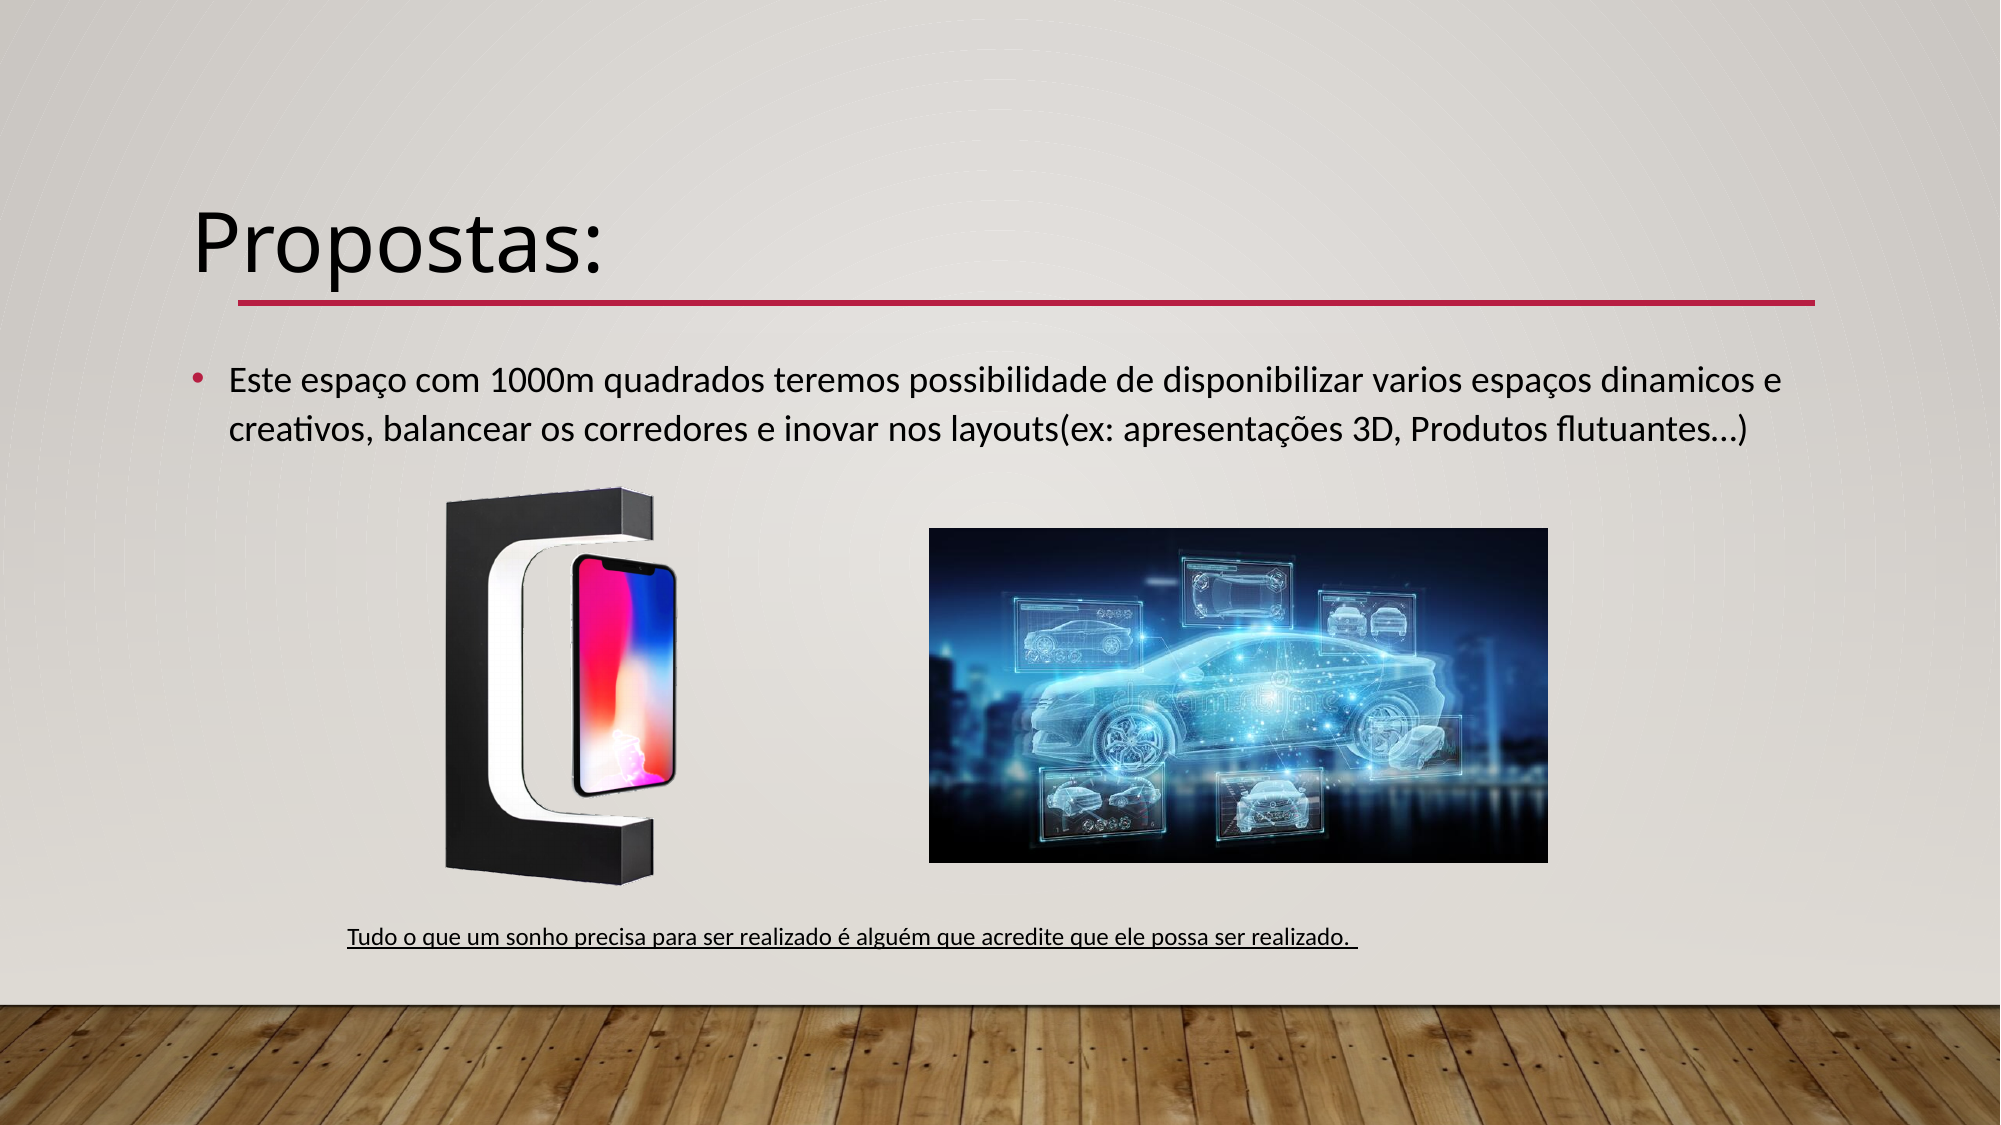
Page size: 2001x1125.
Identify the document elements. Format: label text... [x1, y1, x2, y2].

list Este espaço com 1000m quadrados teremos possibilidade de disponibilizar varios espaços dinamicos e creativos, balancear os corredores e inovar nos layouts(ex: apresentações 3D, Produtos flutuantes…) Tudo o que um sonho precisa para ser realizado é alguém que acredite que ele possa ser realizado. [176, 344, 1866, 978]
picture [929, 528, 1548, 863]
text_box Propostas: [176, 181, 1058, 297]
picture [363, 439, 826, 902]
picture [0, 1005, 2000, 1125]
